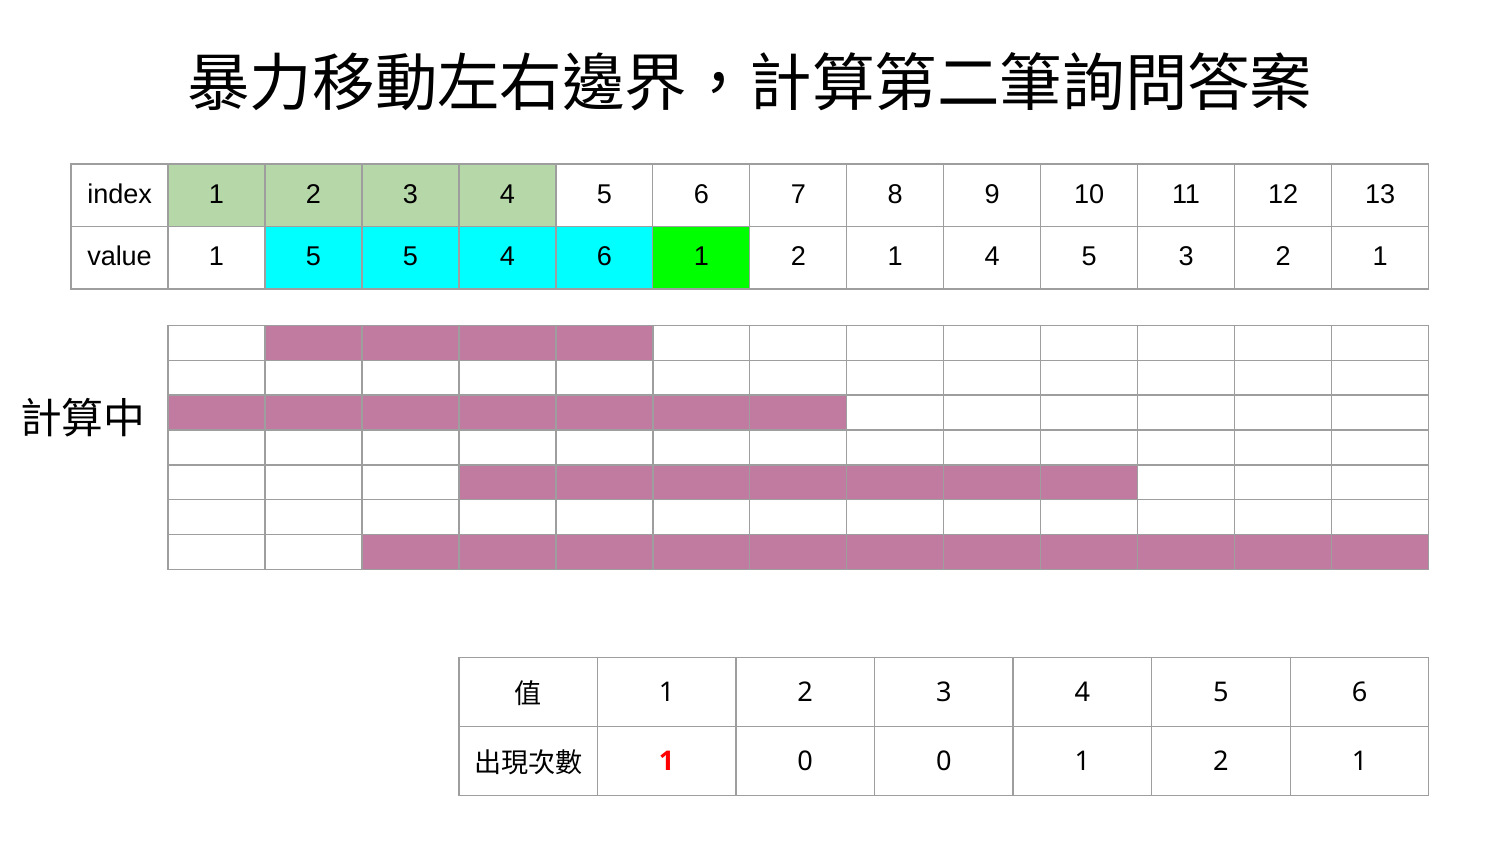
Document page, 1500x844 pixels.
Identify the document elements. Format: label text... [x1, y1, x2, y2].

table_cell [1332, 466, 1428, 499]
table_cell [1041, 466, 1137, 499]
table_cell [557, 500, 652, 534]
table_cell [557, 535, 652, 569]
table_header 值 [460, 658, 597, 726]
table_cell [1332, 535, 1428, 569]
table_cell [169, 535, 264, 569]
table_cell [1138, 431, 1234, 464]
table_cell [557, 361, 652, 394]
table_cell [1235, 535, 1331, 569]
table_cell [169, 500, 264, 534]
table_cell [363, 535, 458, 569]
table_cell [1041, 361, 1137, 394]
table_cell [654, 535, 749, 569]
table_header [944, 326, 1040, 360]
table_header 6 [653, 165, 749, 226]
table_cell [1332, 431, 1428, 464]
table_header 2 [737, 658, 874, 726]
table_cell [169, 431, 264, 464]
table_cell [847, 431, 943, 464]
table_cell [1041, 535, 1137, 569]
table_cell [847, 466, 943, 499]
table_cell [750, 500, 846, 534]
table_cell [1041, 431, 1137, 464]
table_cell [1138, 361, 1234, 394]
table_cell [557, 396, 652, 429]
table_header [847, 326, 943, 360]
table_cell 0 [737, 727, 874, 795]
table_cell [1041, 500, 1137, 534]
table_cell [944, 466, 1040, 499]
table_cell [1235, 431, 1331, 464]
table_header 11 [1138, 165, 1234, 226]
table_header 12 [1235, 165, 1331, 226]
table_cell 5 [266, 227, 361, 288]
table_cell [1138, 535, 1234, 569]
table_cell [944, 396, 1040, 429]
table_header 9 [944, 165, 1040, 226]
table_cell [1235, 396, 1331, 429]
table_cell 1 [169, 227, 264, 288]
table_header 5 [1152, 658, 1290, 726]
table_header 10 [1041, 165, 1137, 226]
table_cell [944, 535, 1040, 569]
table_cell [1138, 500, 1234, 534]
table_cell 4 [944, 227, 1040, 288]
table_header [169, 326, 264, 360]
table_cell 2 [1152, 727, 1290, 795]
table_header index [72, 165, 167, 226]
text_box 計算中 [5, 376, 168, 453]
table_cell [944, 361, 1040, 394]
table_cell [169, 361, 264, 394]
table_cell [1235, 500, 1331, 534]
table_cell [460, 535, 555, 569]
table_cell [460, 396, 555, 429]
table_cell [363, 431, 458, 464]
table_header 8 [847, 165, 943, 226]
table_cell [847, 535, 943, 569]
table_header 3 [875, 658, 1012, 726]
table_cell 出現次數 [460, 727, 597, 795]
table_cell [654, 361, 749, 394]
table_header 2 [266, 165, 361, 226]
table_cell [1041, 396, 1137, 429]
text_box 暴力移動左右邊界，計算第二筆詢問答案 [0, 27, 1500, 128]
table_header [654, 326, 749, 360]
table_cell [1235, 466, 1331, 499]
table_header [1332, 326, 1428, 360]
table_header [1041, 326, 1137, 360]
table_cell [460, 361, 555, 394]
table_cell [363, 466, 458, 499]
table_cell 1 [653, 227, 749, 288]
table_cell 5 [1041, 227, 1137, 288]
table_cell [654, 431, 749, 464]
table_cell [460, 431, 555, 464]
table_cell [750, 396, 846, 429]
table_cell [169, 396, 264, 429]
table_cell [266, 466, 361, 499]
table_cell [460, 466, 555, 499]
table_cell [1235, 361, 1331, 394]
table_cell 1 [598, 727, 735, 795]
table_header 4 [1014, 658, 1151, 726]
table_cell [266, 431, 361, 464]
table_cell [654, 466, 749, 499]
table_cell 1 [847, 227, 943, 288]
table_cell [847, 500, 943, 534]
table_cell [266, 396, 361, 429]
table_cell [750, 466, 846, 499]
table_cell 5 [363, 227, 458, 288]
table_cell [460, 500, 555, 534]
table_cell 1 [1291, 727, 1428, 795]
table_header [750, 326, 846, 360]
table_cell [1332, 500, 1428, 534]
table_cell [847, 361, 943, 394]
table_cell 6 [557, 227, 652, 288]
table_cell [1332, 396, 1428, 429]
table_cell [750, 535, 846, 569]
table_cell [363, 361, 458, 394]
table_header 1 [169, 165, 264, 226]
table_cell [1332, 361, 1428, 394]
table_header 1 [598, 658, 735, 726]
table_cell [266, 535, 361, 569]
table_cell 2 [1235, 227, 1331, 288]
table_cell 1 [1332, 227, 1428, 288]
table_cell 2 [750, 227, 846, 288]
table_cell [654, 396, 749, 429]
table_cell [557, 431, 652, 464]
table_header [266, 326, 361, 360]
table_cell 3 [1138, 227, 1234, 288]
table_cell [944, 500, 1040, 534]
table_header [1138, 326, 1234, 360]
table_cell 0 [875, 727, 1012, 795]
table_header [557, 326, 652, 360]
table_cell [654, 500, 749, 534]
table_cell [847, 396, 943, 429]
table_cell [750, 431, 846, 464]
table_header [460, 326, 555, 360]
table_header [1235, 326, 1331, 360]
table_cell [169, 466, 264, 499]
table_cell [266, 500, 361, 534]
table_cell value [72, 227, 167, 288]
table_cell [1138, 396, 1234, 429]
table_cell 1 [1014, 727, 1151, 795]
table_header 3 [363, 165, 458, 226]
table_cell [1138, 466, 1234, 499]
table_cell [944, 431, 1040, 464]
table_cell [363, 396, 458, 429]
table_header 6 [1291, 658, 1428, 726]
table_cell [750, 361, 846, 394]
table_cell 4 [460, 227, 555, 288]
table_cell [557, 466, 652, 499]
table_cell [266, 361, 361, 394]
table_header 5 [557, 165, 652, 226]
table_header 4 [460, 165, 555, 226]
table_header [363, 326, 458, 360]
table_header 13 [1332, 165, 1428, 226]
table_header 7 [750, 165, 846, 226]
table_cell [363, 500, 458, 534]
